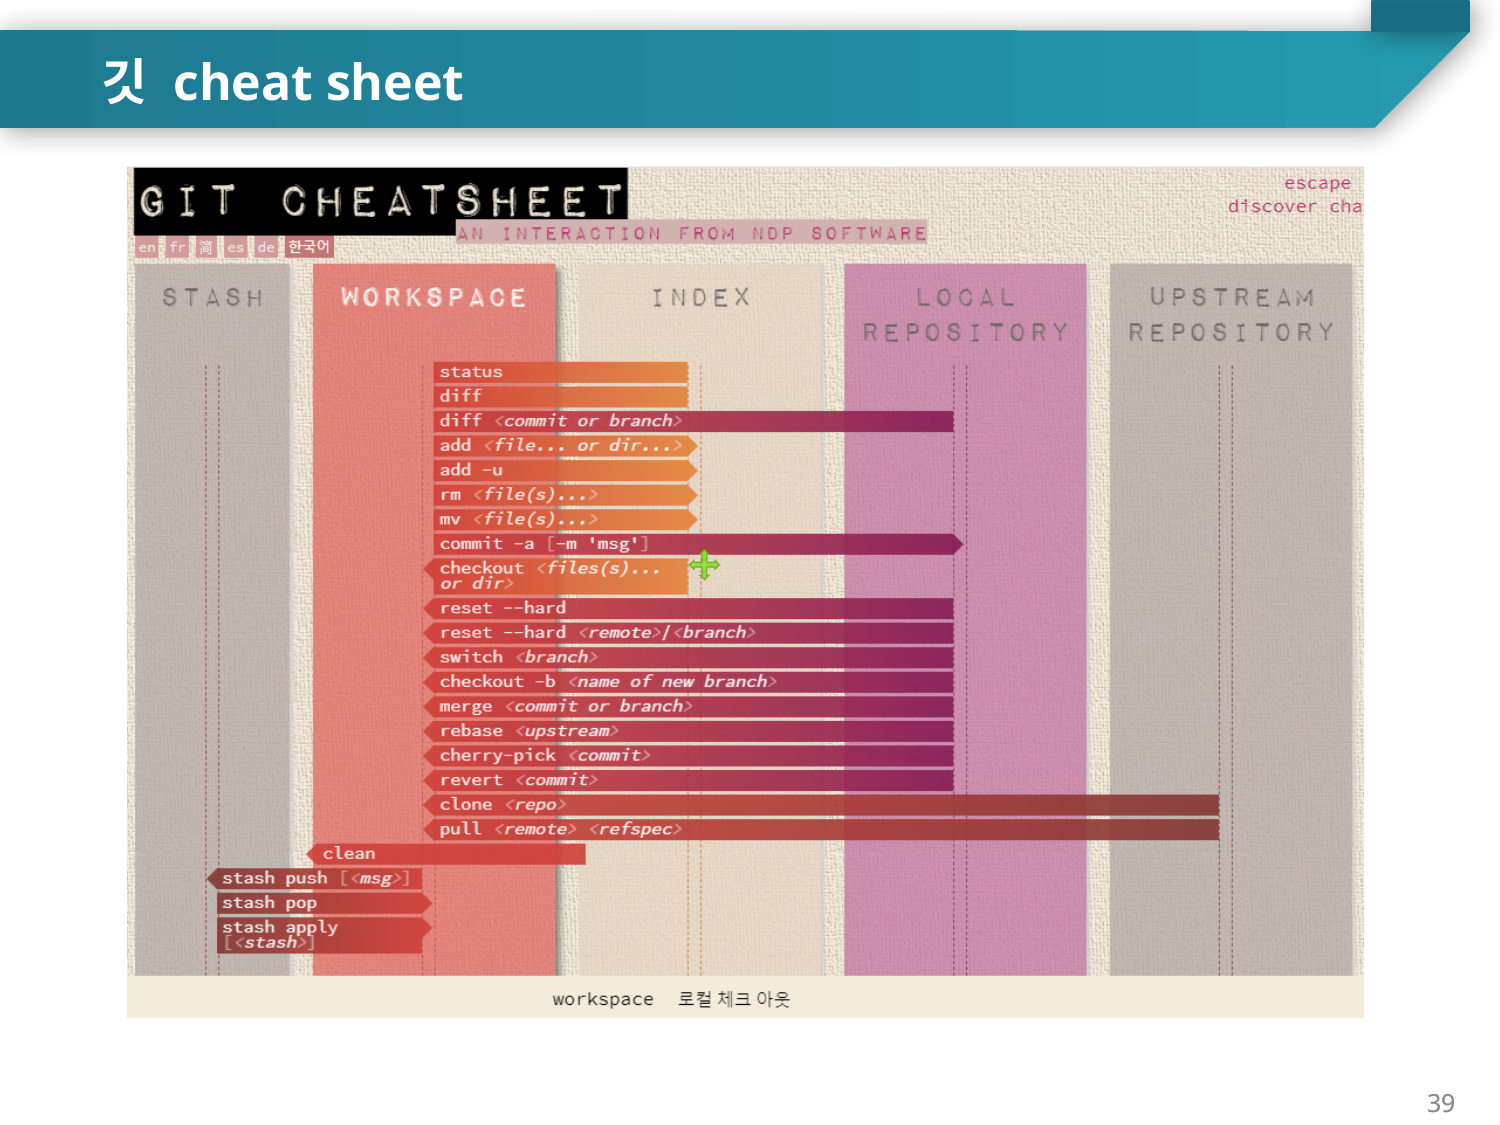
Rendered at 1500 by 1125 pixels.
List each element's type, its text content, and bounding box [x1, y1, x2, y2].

list 깃 cheat sheet [101, 50, 1306, 118]
slide_number 39 [1120, 1084, 1471, 1124]
picture [127, 162, 1364, 1019]
